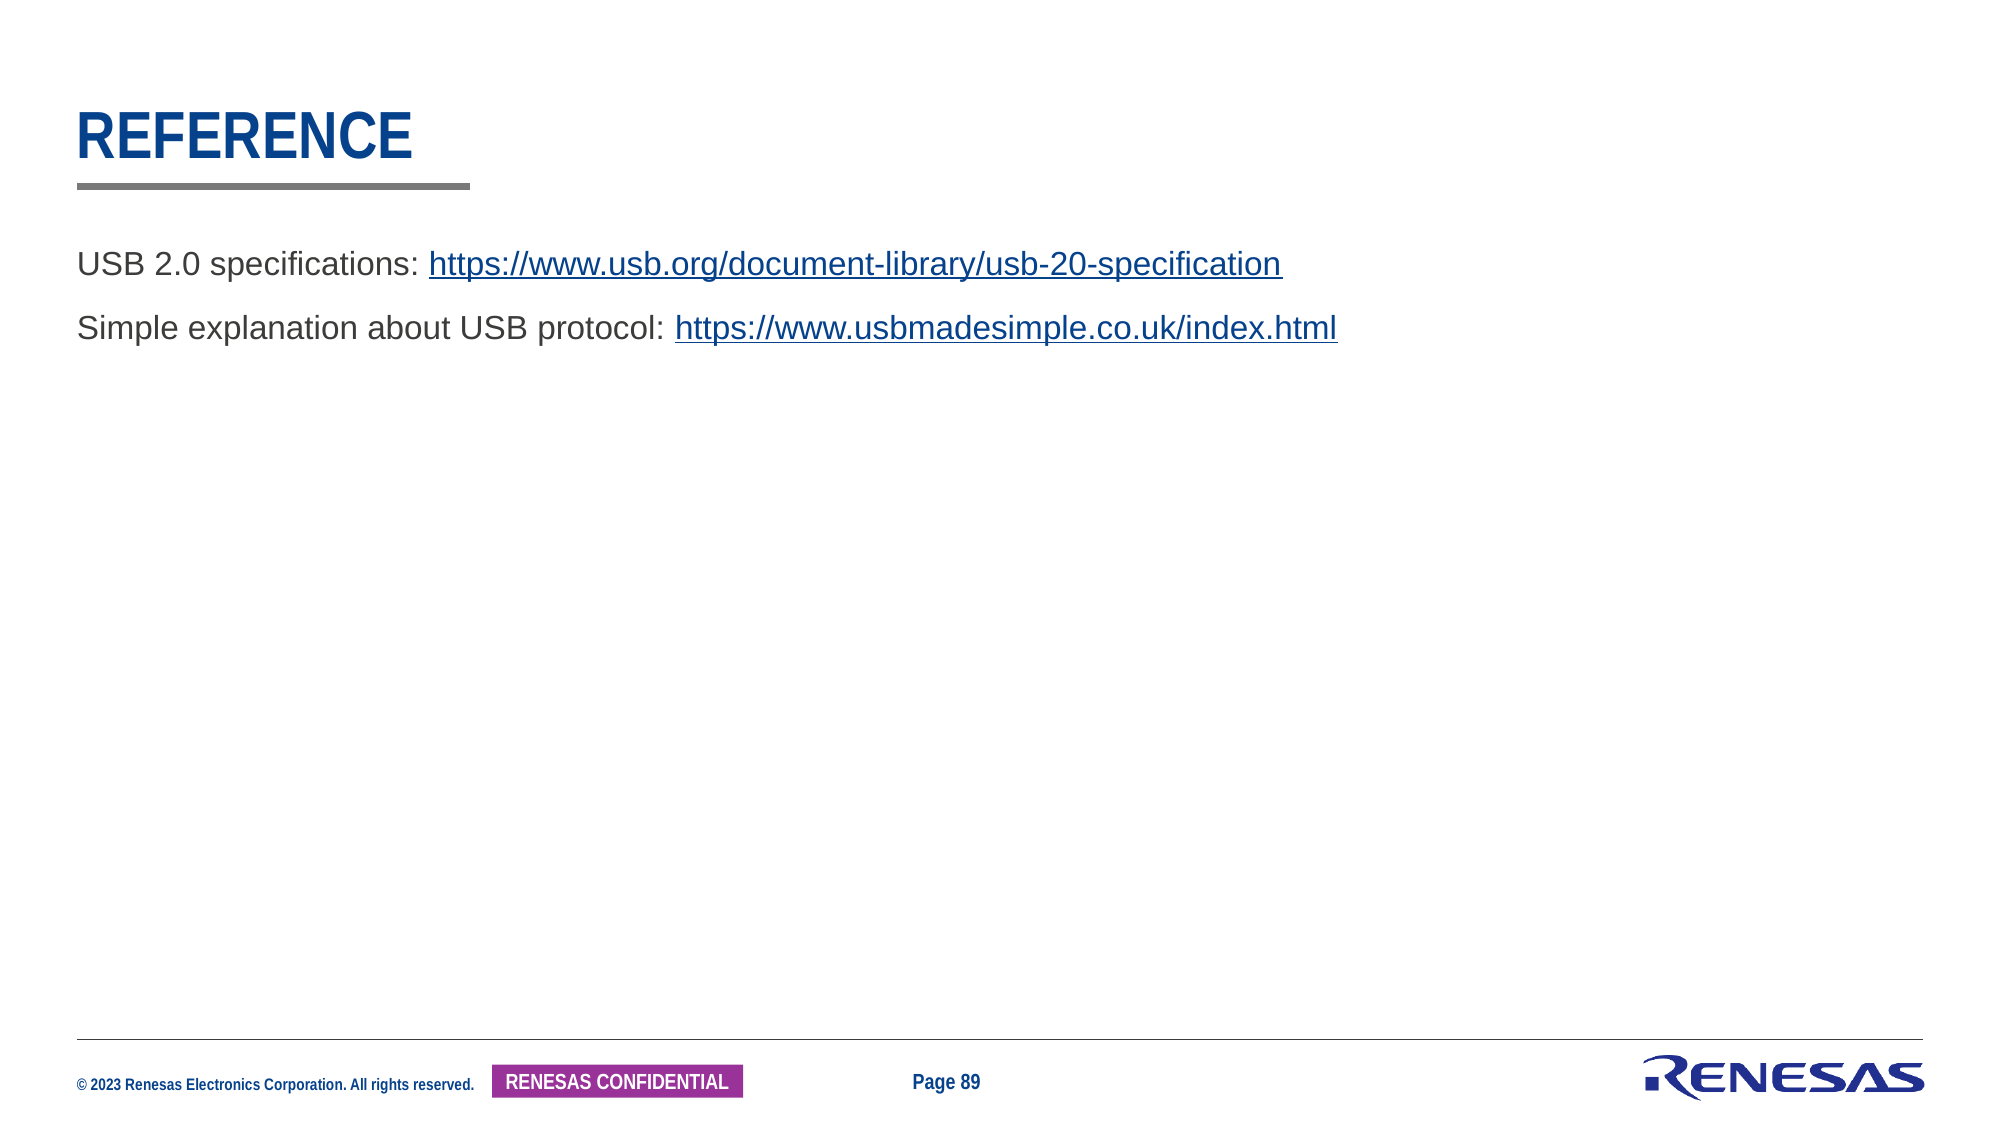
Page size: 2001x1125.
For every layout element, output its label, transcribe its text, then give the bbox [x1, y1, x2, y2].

list USB 2.0 specifications: https://www.usb.org/document-library/usb-20-specification Simple explanation about USB protocol: https://www.usbmadesimple.co.uk/index.html [76, 233, 1922, 343]
title reference [76, 97, 1922, 173]
picture [1637, 1049, 1933, 1106]
